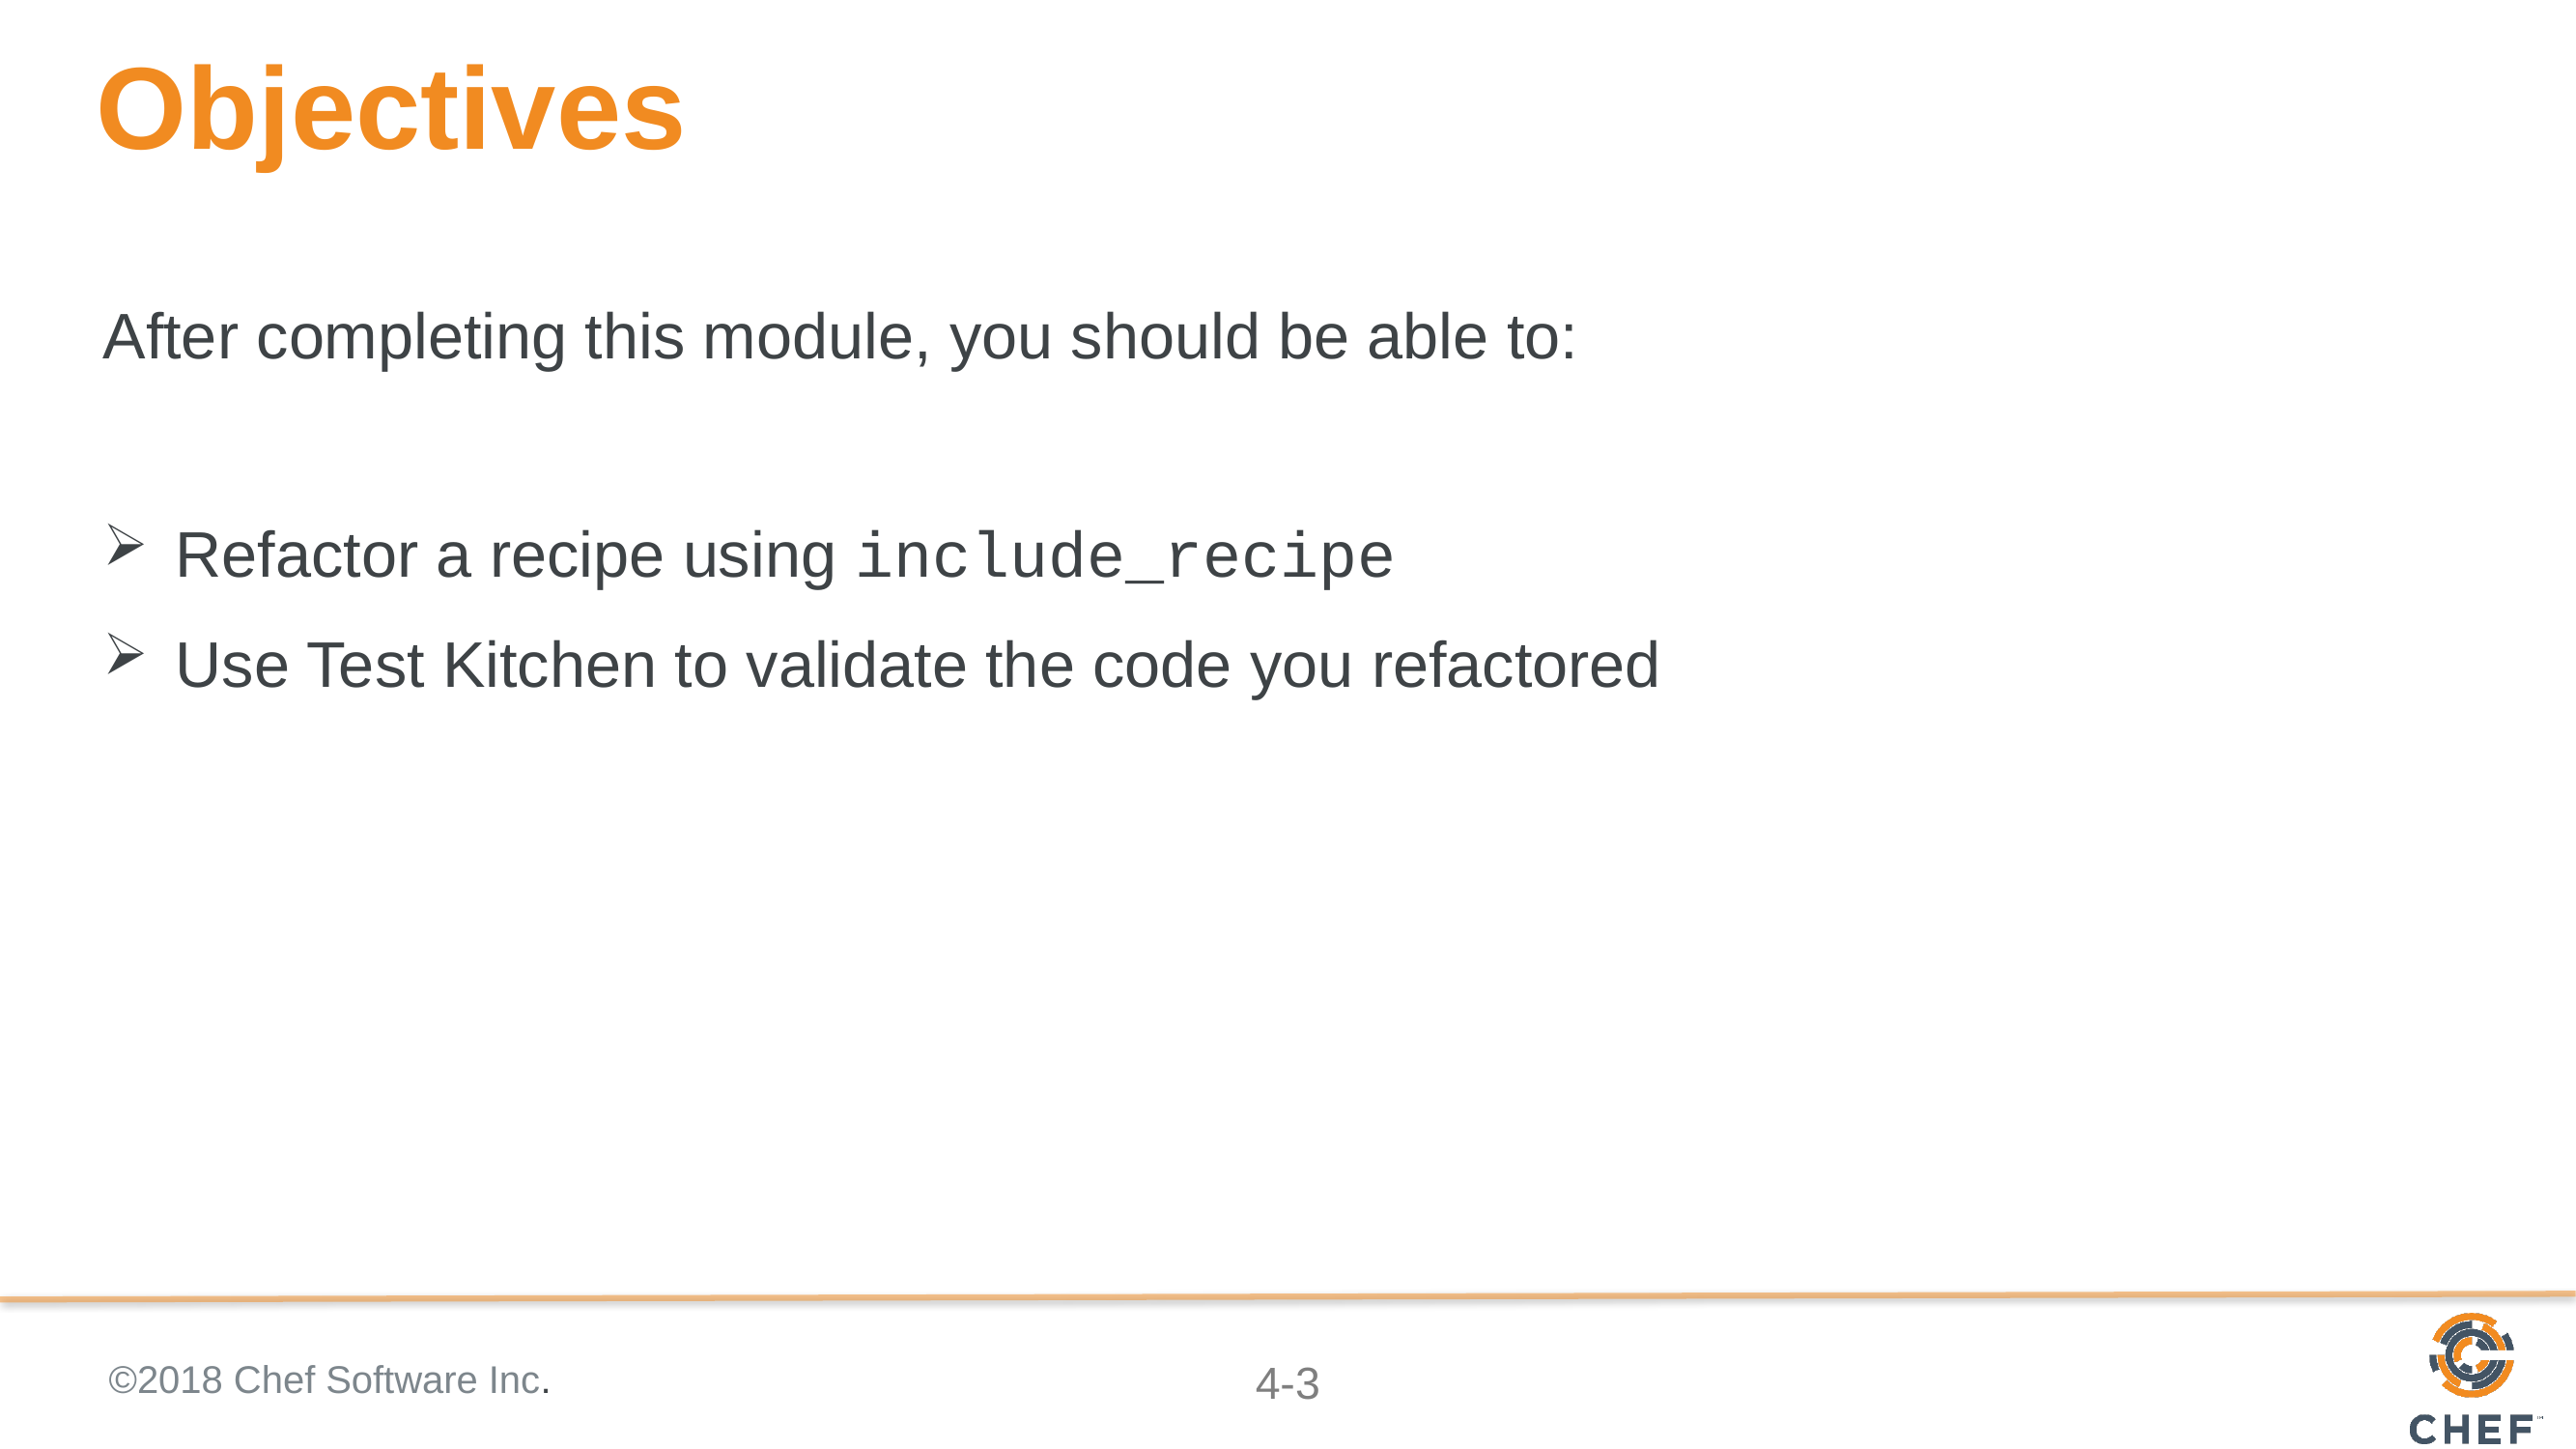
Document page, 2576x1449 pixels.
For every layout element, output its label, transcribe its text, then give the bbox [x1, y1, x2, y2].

title Objectives [96, 48, 2463, 180]
picture [2399, 1297, 2551, 1449]
list After completing this module, you should be able to: Refactor a recipe using include_recipe Use Test Kitchen to validate the code you refactored [102, 294, 2464, 1142]
